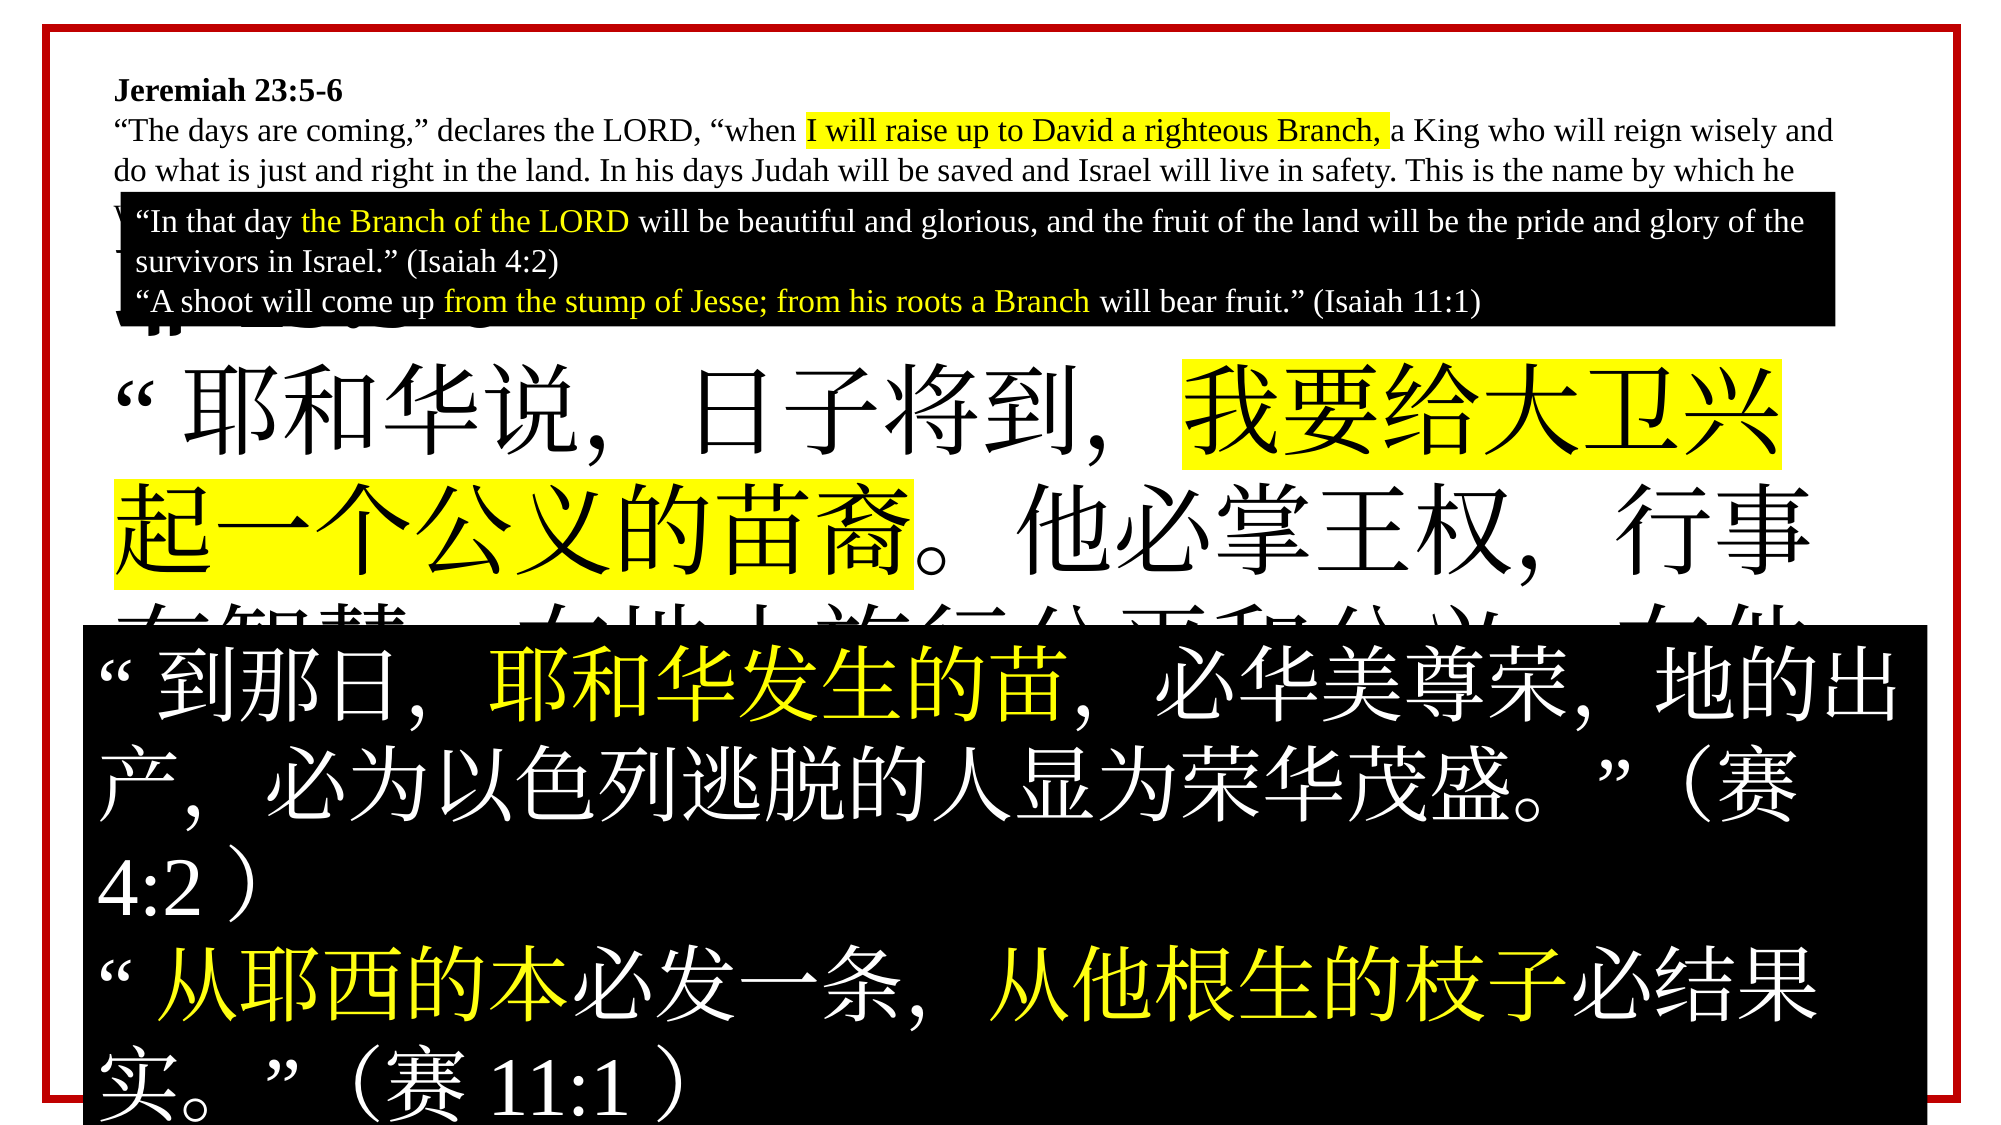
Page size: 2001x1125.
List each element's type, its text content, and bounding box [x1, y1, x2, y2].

text_box “到那日，耶和华发生的苗，必华美尊荣，地的出产，必为以色列逃脱的人显为荣华茂盛。”（赛4:2） “从耶西的本必发一条，从他根生的枝子必结果实。”（赛11:1） [83, 625, 1928, 1125]
text_box [45, 27, 1958, 1100]
text_box “In that day the Branch of the LORD will be beautiful and glorious, and the fruit of the land will be the pride and glory of the survivors in Israel.” (Isaiah 4:2) “A shoot will come up from the stump of Jesse; from his roots a Branch will bear fruit.” (Isaiah 11:1) [120, 191, 1836, 327]
